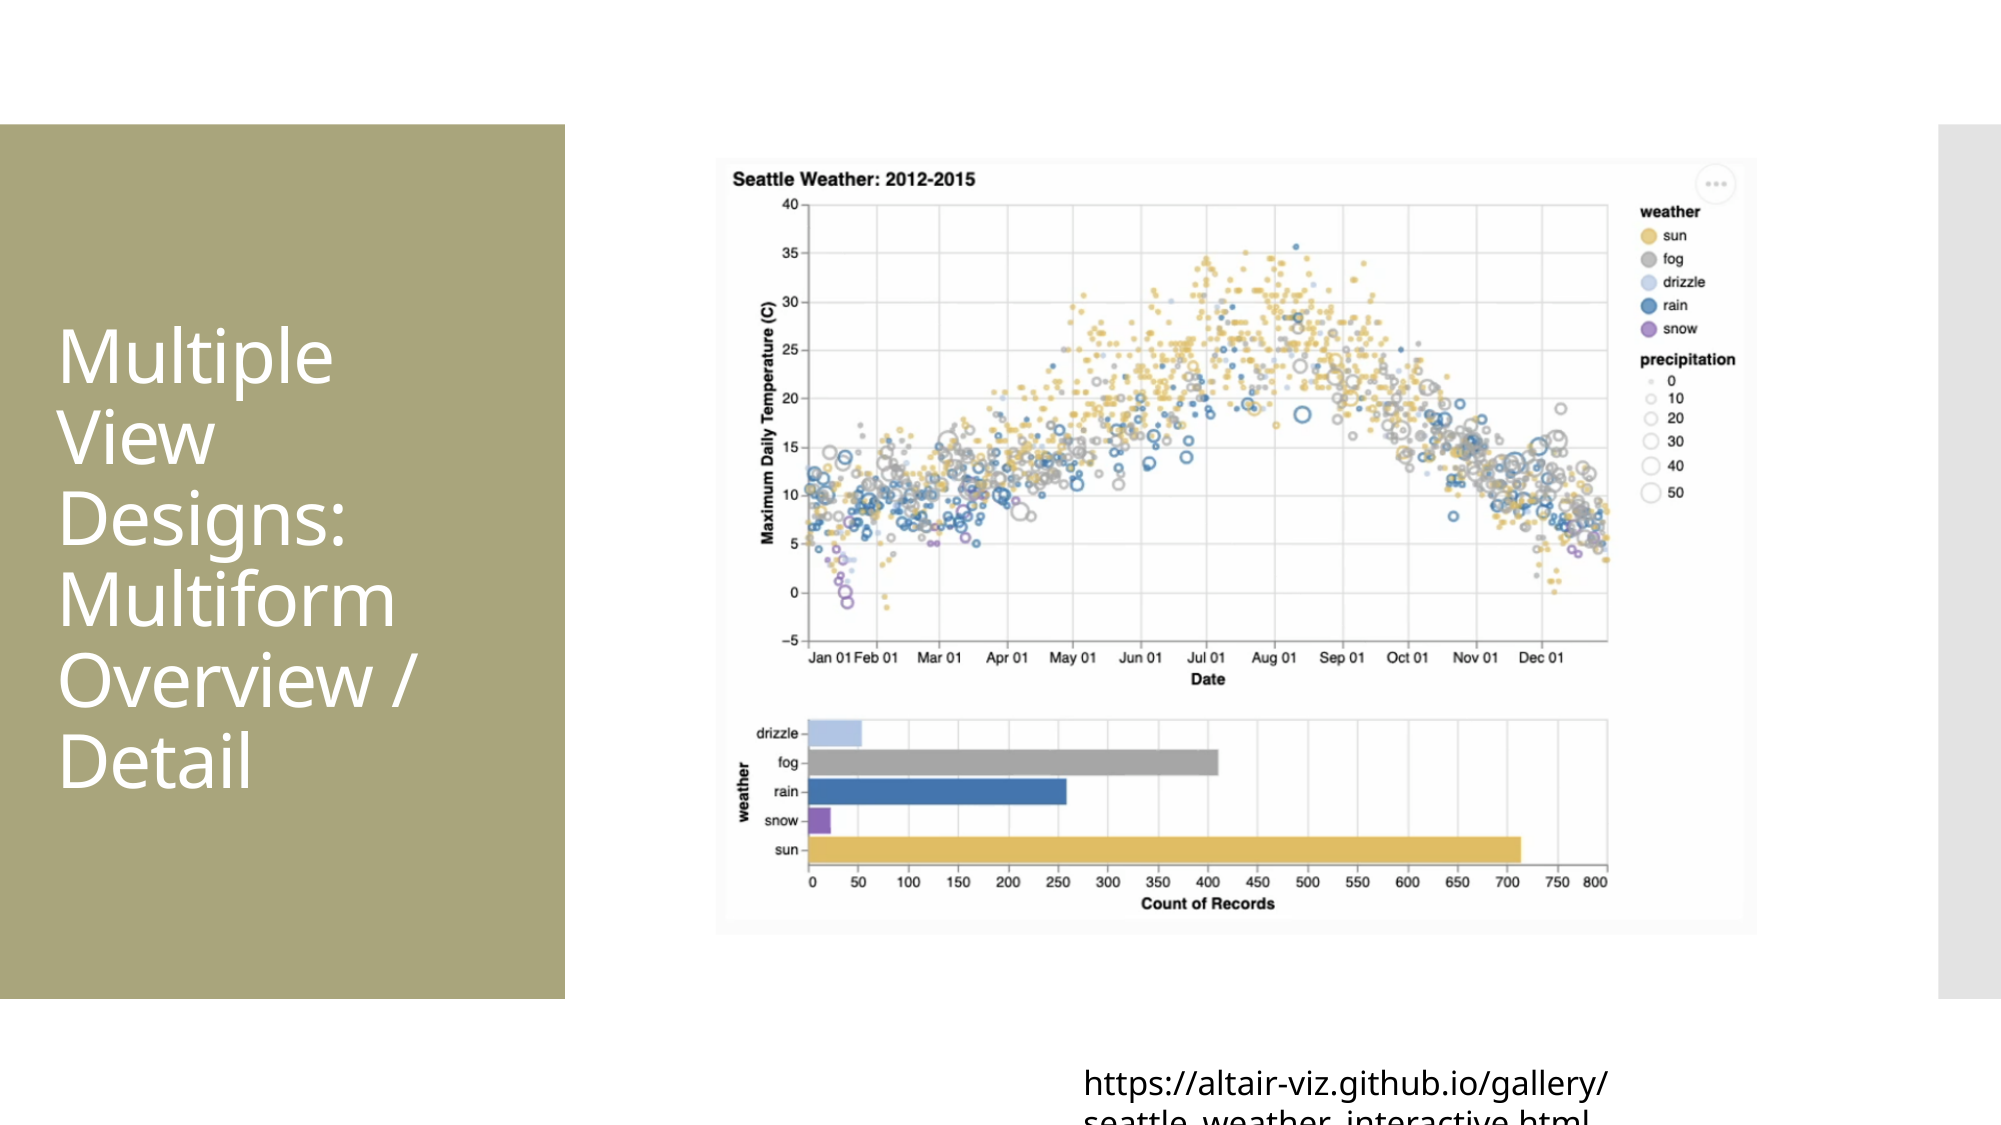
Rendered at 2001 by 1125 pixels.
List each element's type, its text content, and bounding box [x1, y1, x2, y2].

text_box https://altair-viz.github.io/gallery/seattle_weather_interactive.html [1068, 1054, 2000, 1125]
picture [695, 138, 1782, 941]
text_box Multiple View Designs: Multiform Overview / Detail [41, 184, 525, 940]
